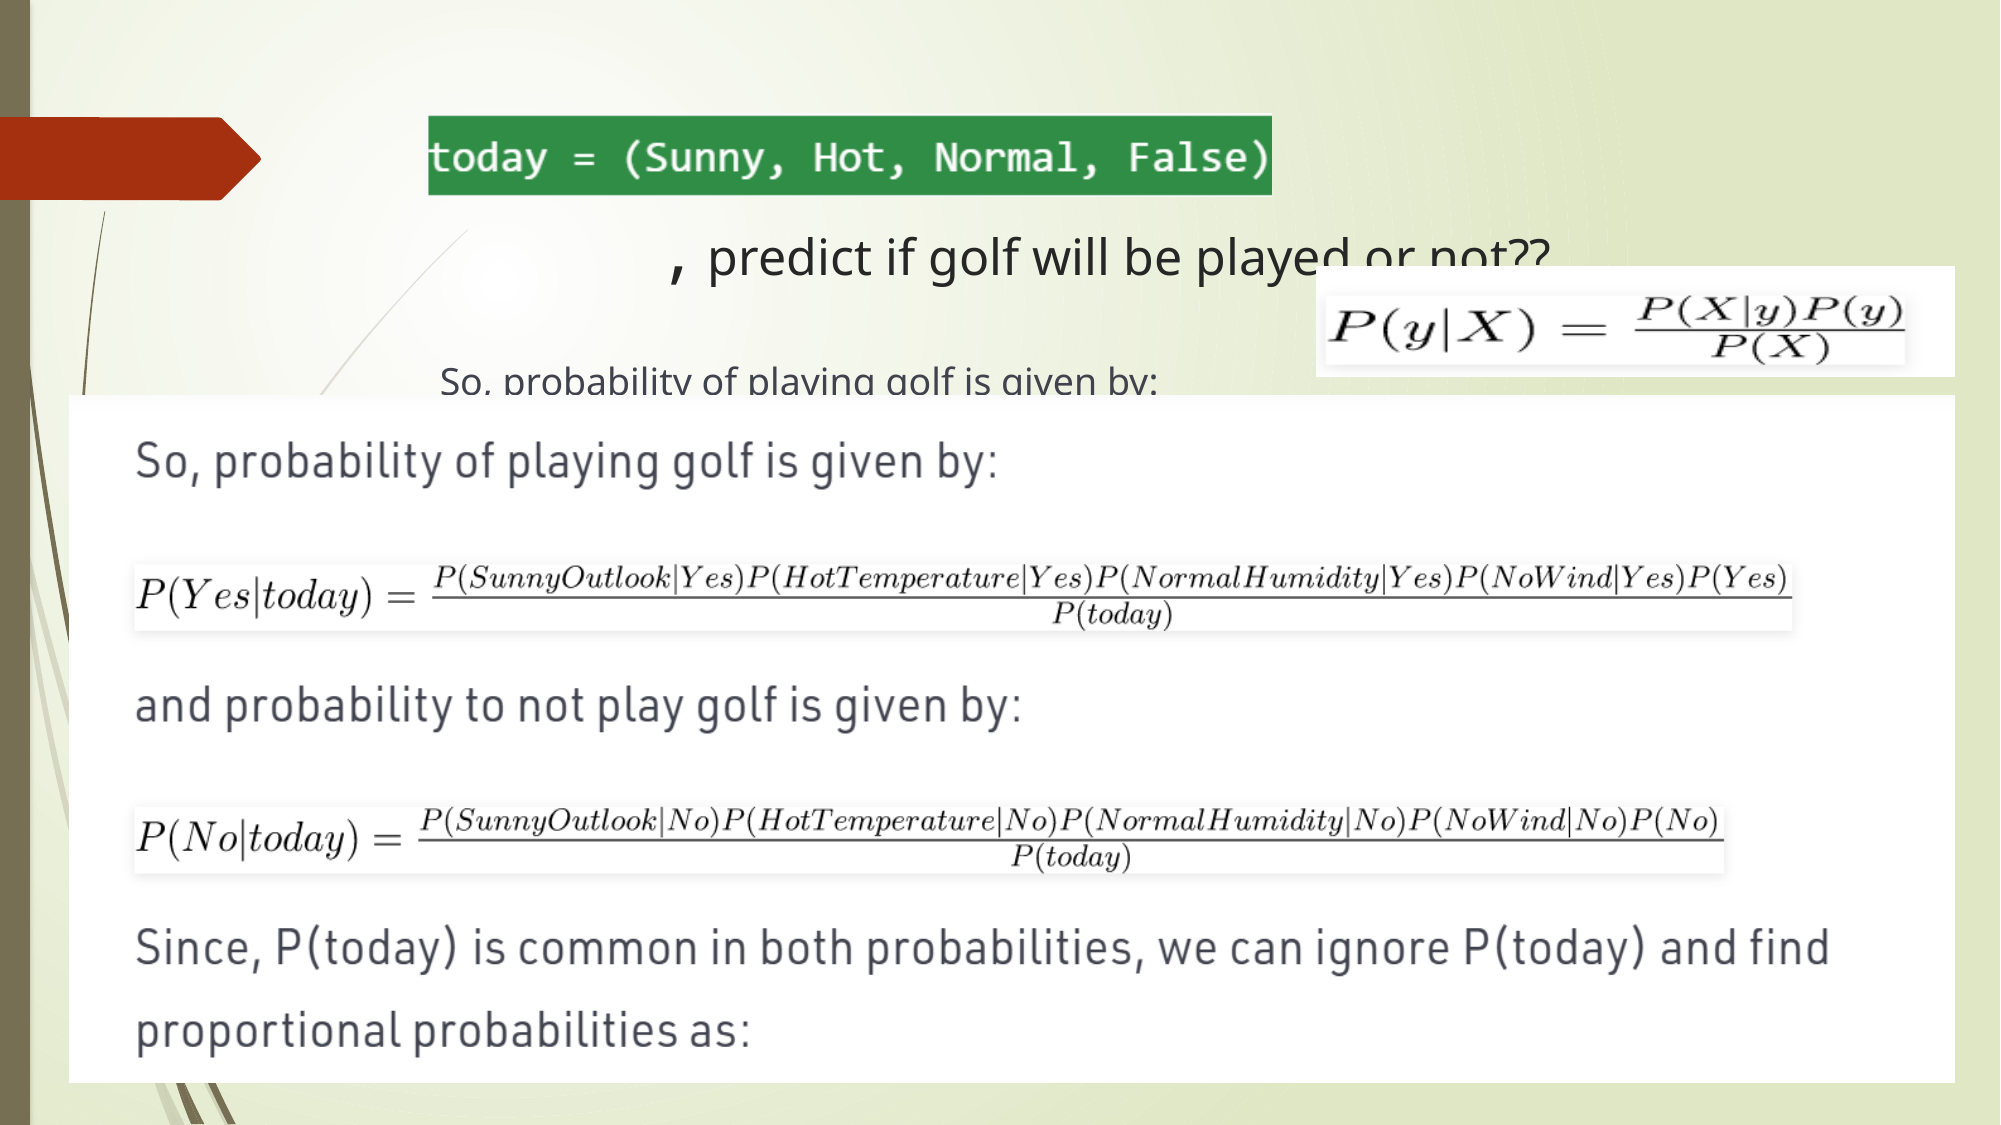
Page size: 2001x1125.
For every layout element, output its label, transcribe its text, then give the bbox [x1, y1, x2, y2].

list So, probability of playing golf is given by: [424, 350, 1888, 394]
picture [68, 395, 1956, 1083]
title , predict if golf will be played or not?? [425, 102, 1888, 313]
picture [424, 113, 1272, 197]
picture [1316, 265, 1956, 377]
